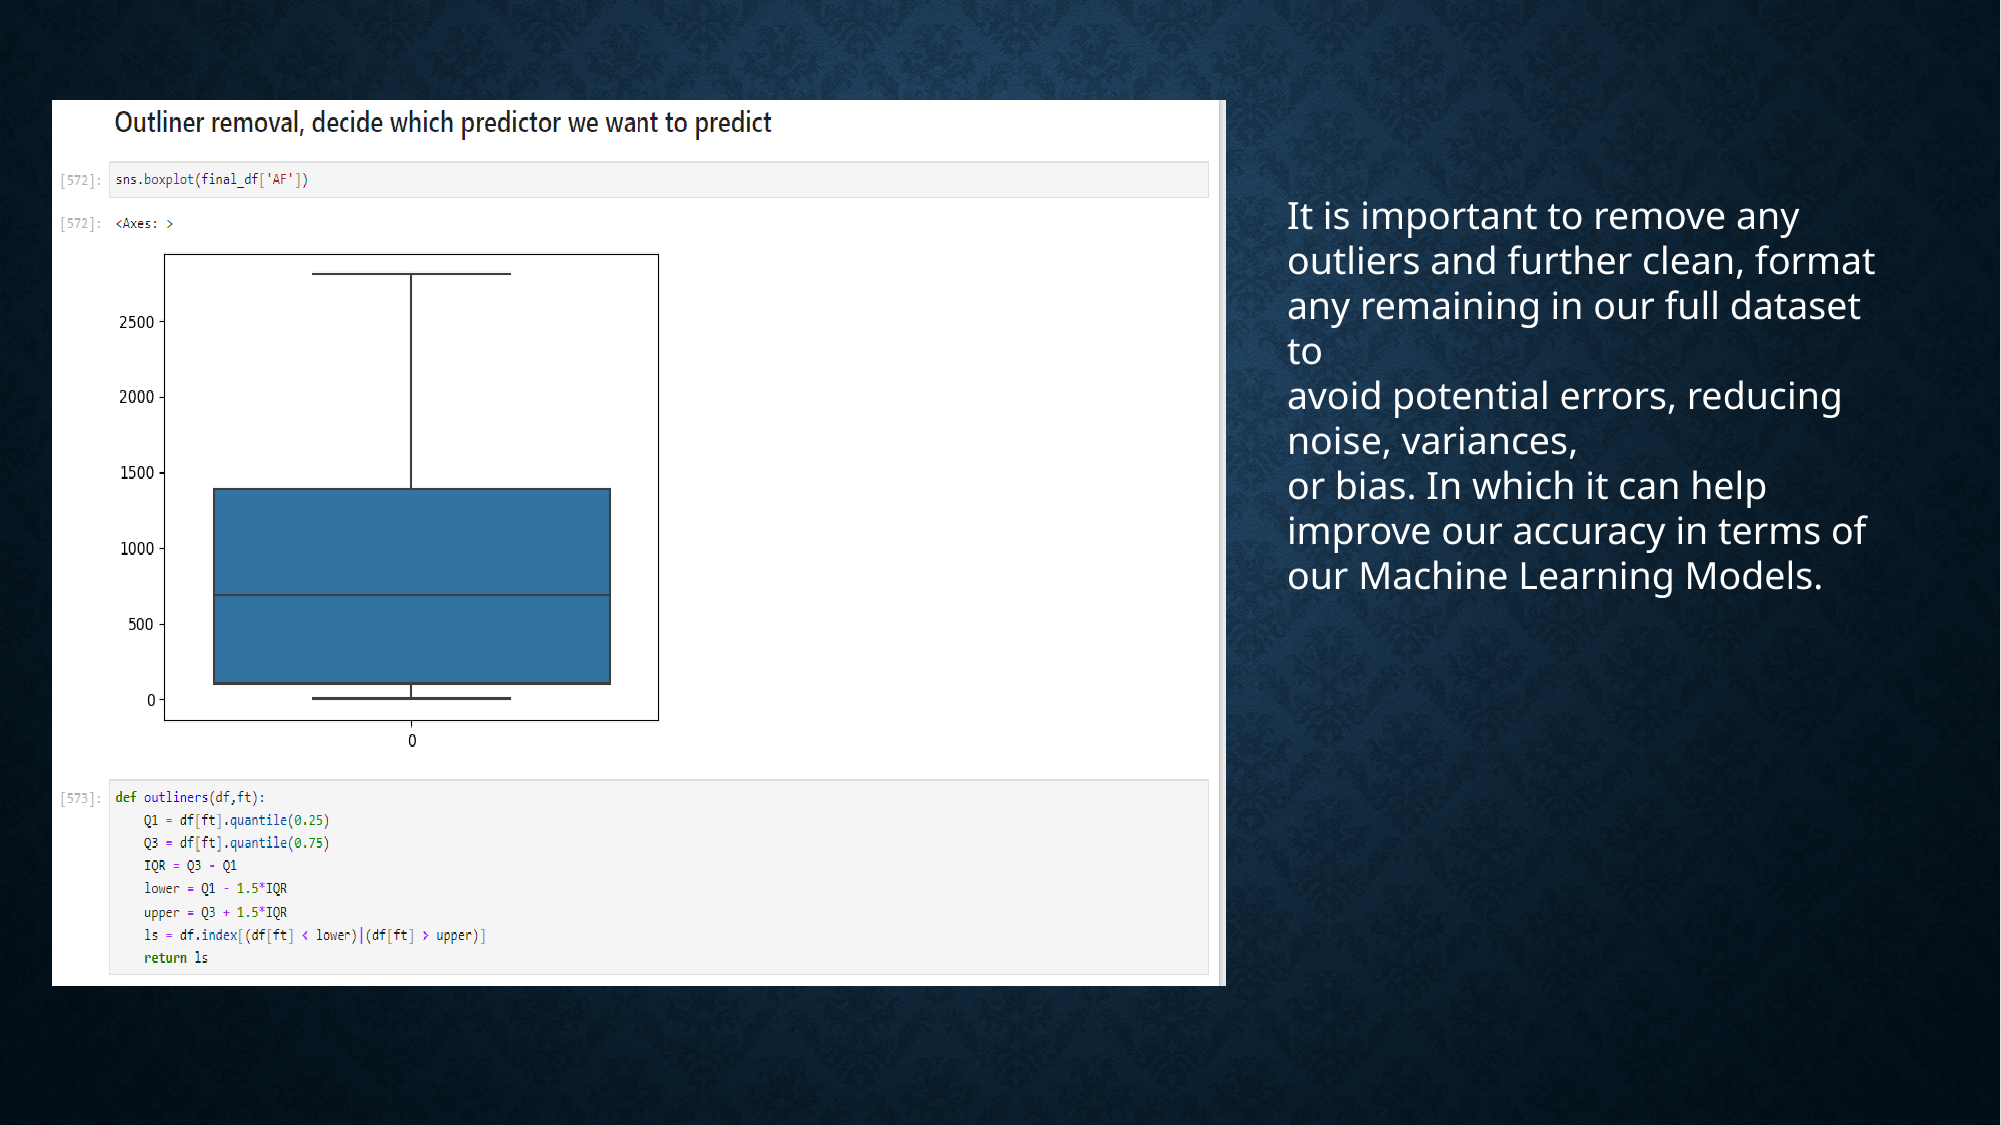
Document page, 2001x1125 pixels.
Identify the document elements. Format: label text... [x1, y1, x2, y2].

text_box It is important to remove any outliers and further clean, format any remaining in our full dataset to avoid potential errors, reducing noise, variances, or bias. In which it can help improve our accuracy in terms of our Machine Learning Models. [1272, 184, 1908, 605]
picture [51, 99, 1226, 987]
